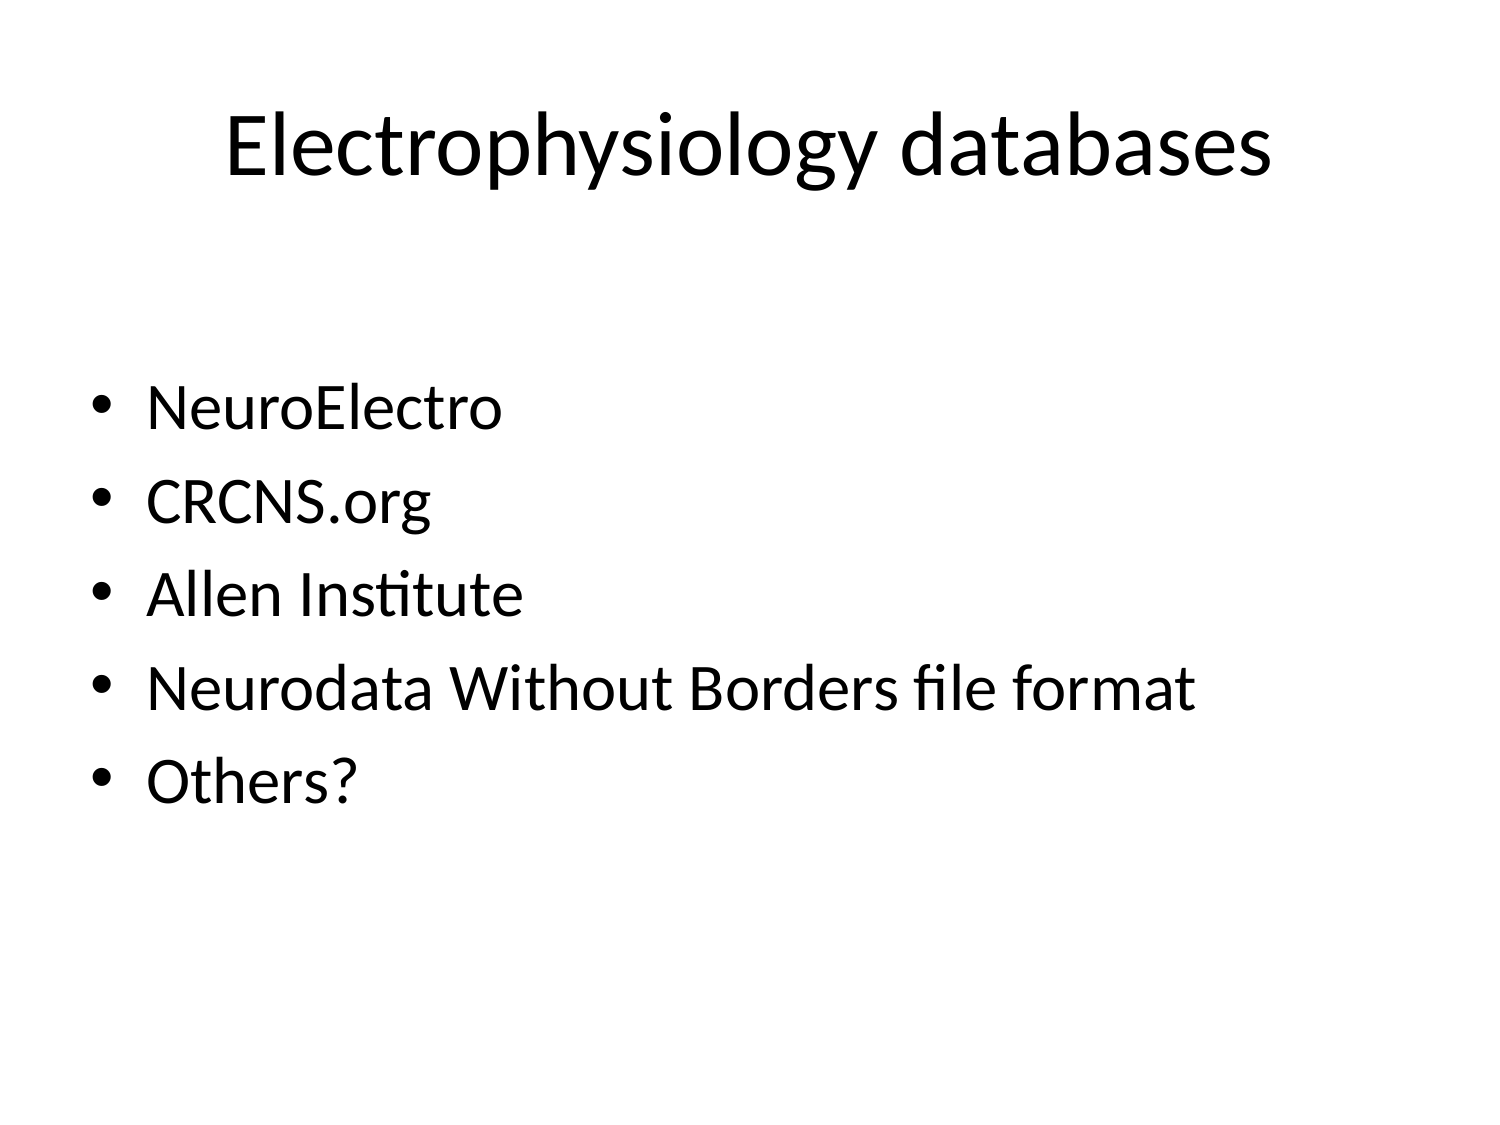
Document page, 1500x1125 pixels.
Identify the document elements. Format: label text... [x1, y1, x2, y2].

list NeuroElectro CRCNS.org Allen Institute Neurodata Without Borders file format Others? [75, 262, 1425, 1005]
title Electrophysiology databases [75, 45, 1425, 233]
